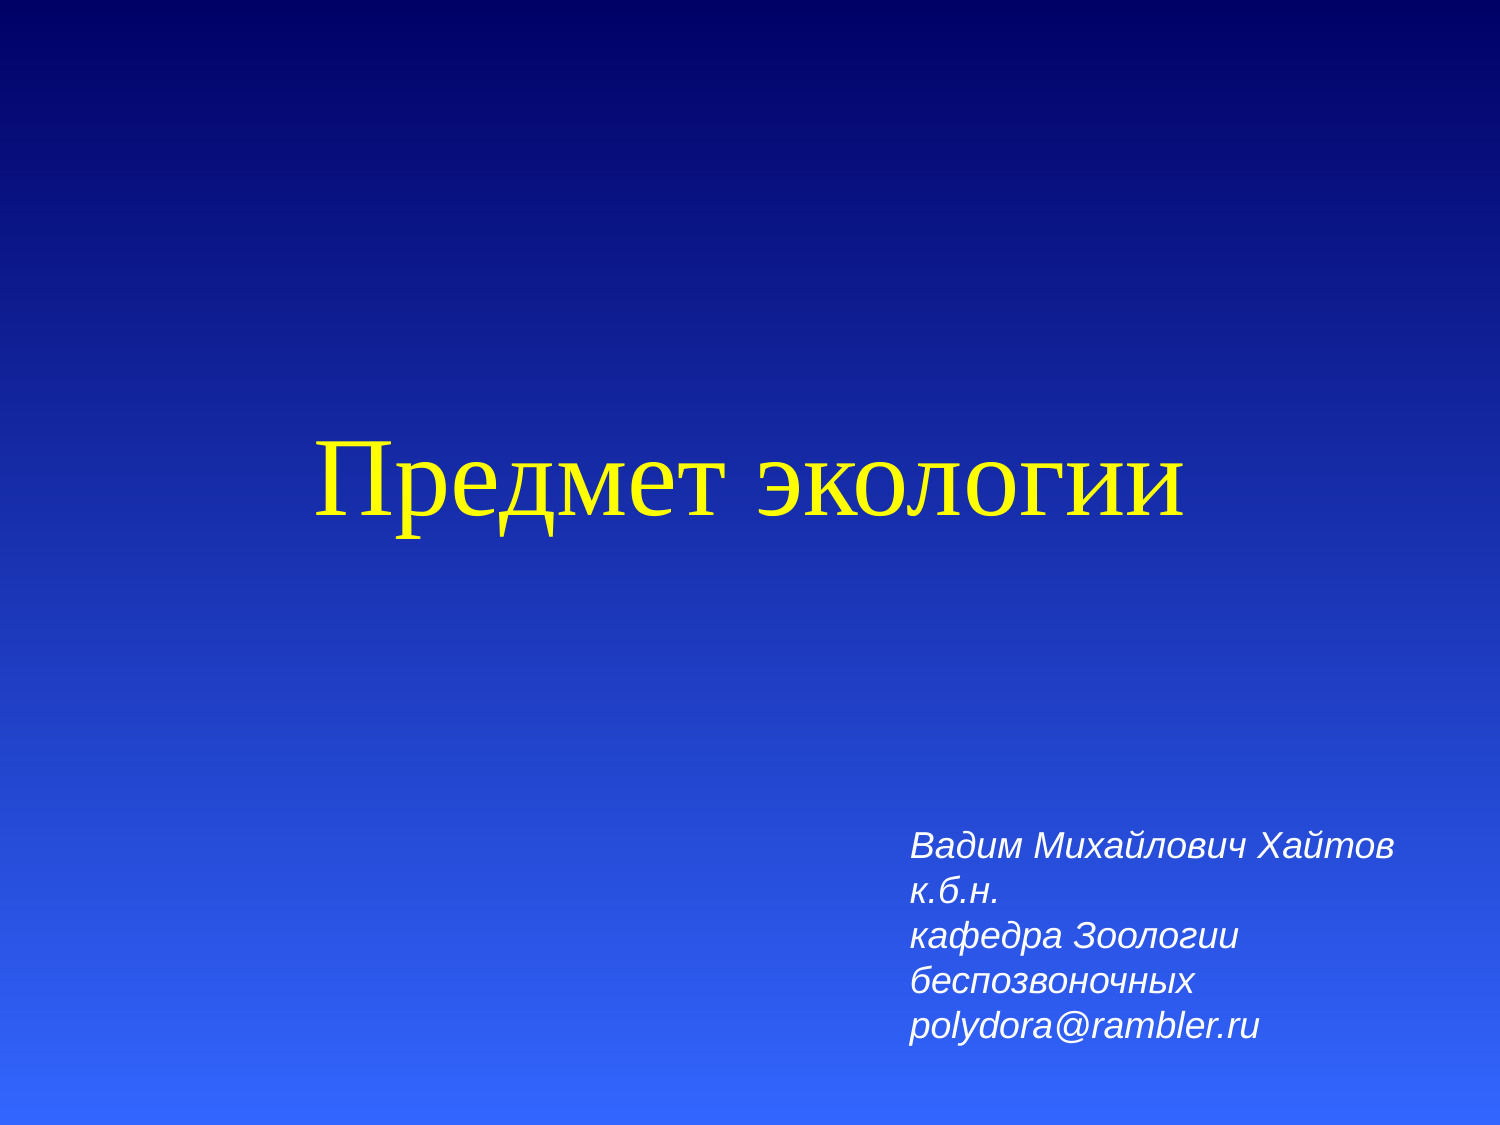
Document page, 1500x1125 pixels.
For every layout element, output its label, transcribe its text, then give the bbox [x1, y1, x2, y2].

title Предмет экологии [112, 349, 1388, 591]
text_box Вадим Михайлович Хайтов к.б.н. кафедра Зоологии беспозвоночных polydora@rambler.ru [895, 813, 1412, 1054]
